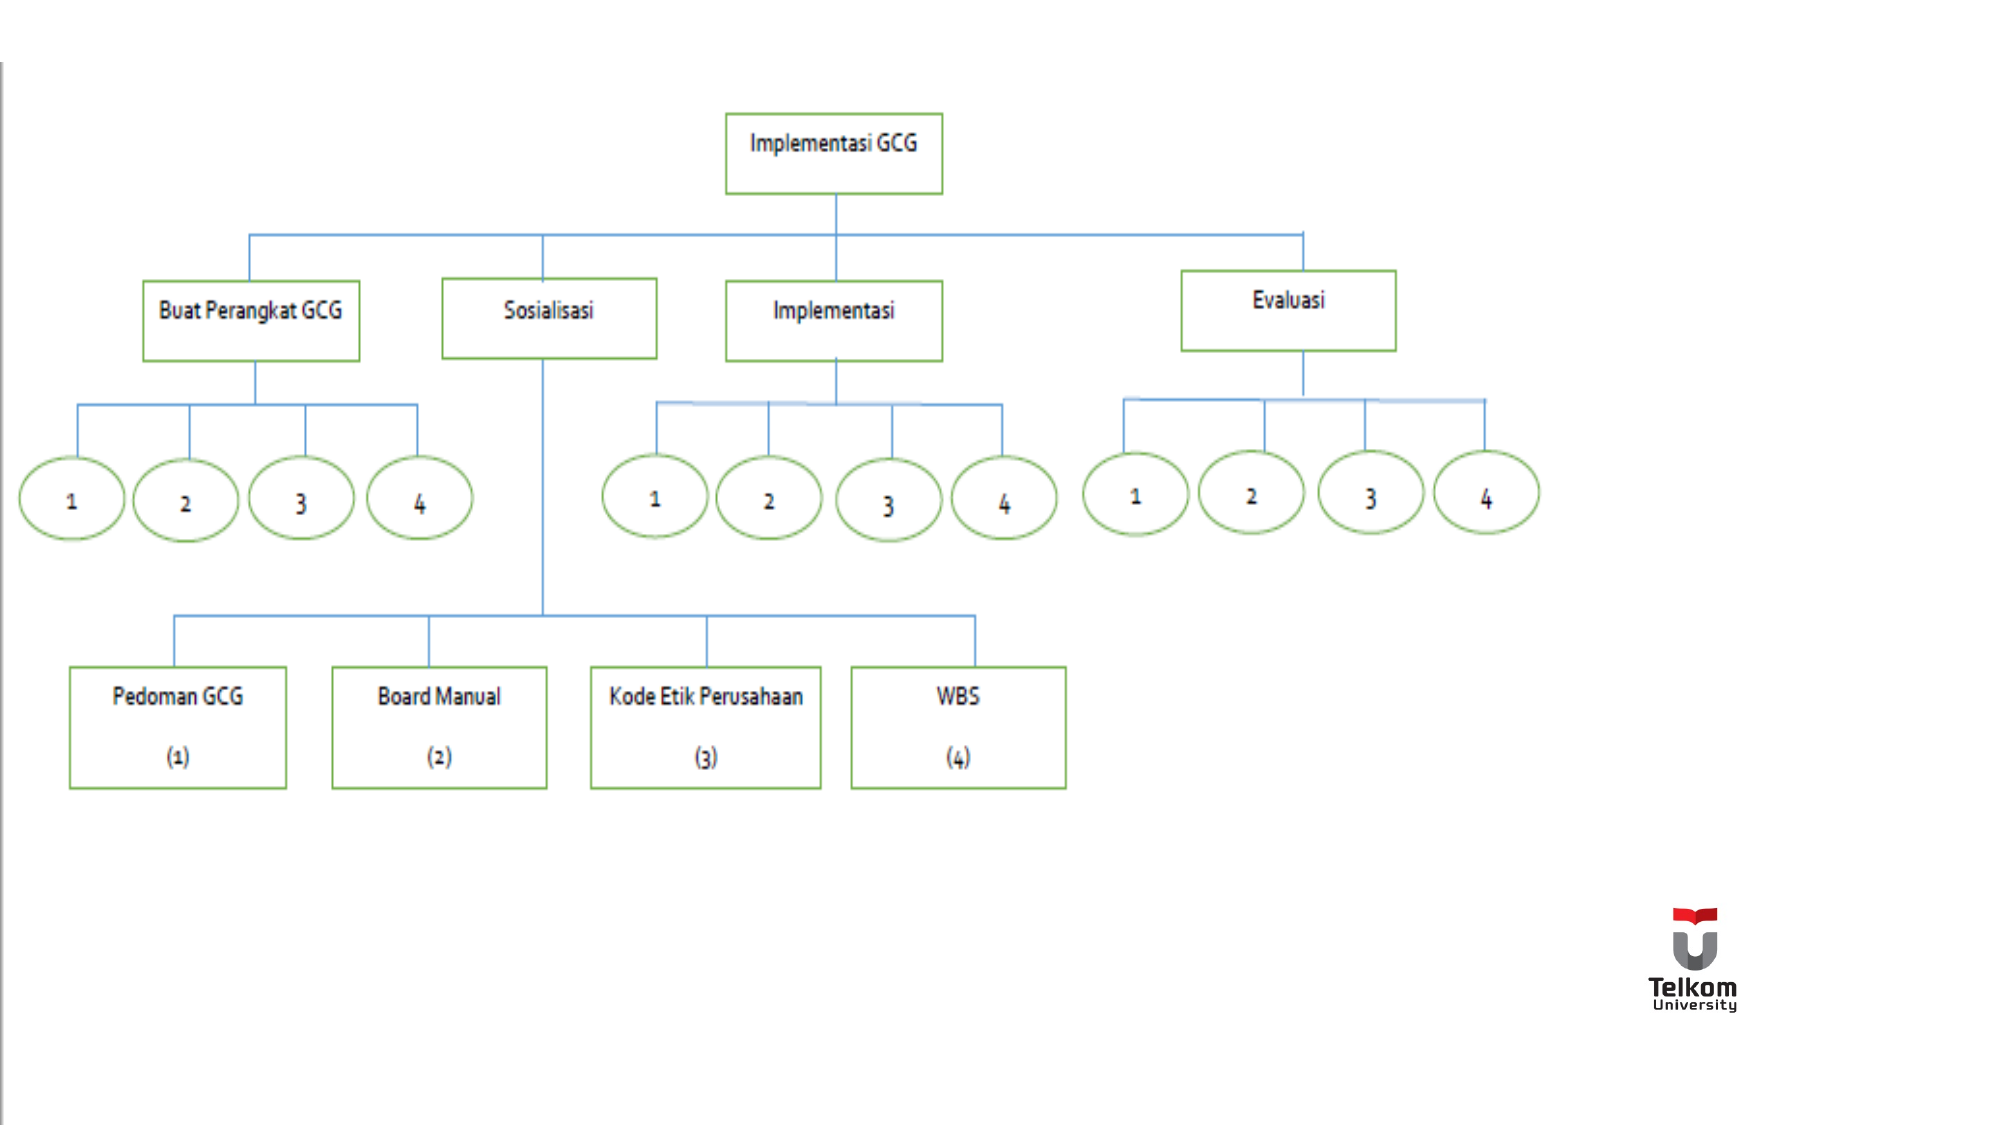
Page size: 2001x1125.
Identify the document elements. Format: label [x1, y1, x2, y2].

list [0, 62, 1600, 1125]
picture [1638, 892, 1752, 1025]
